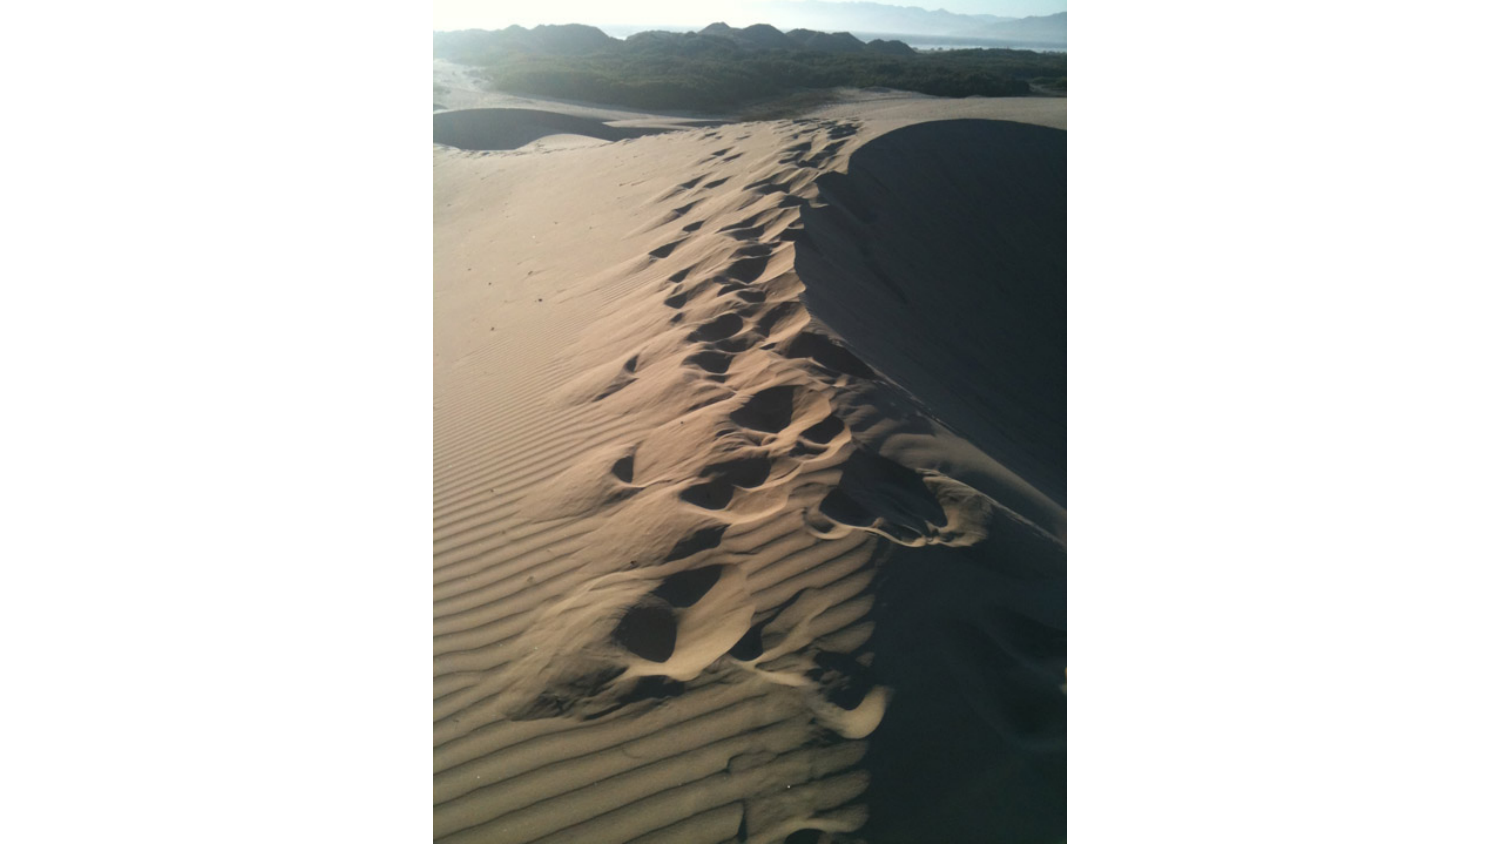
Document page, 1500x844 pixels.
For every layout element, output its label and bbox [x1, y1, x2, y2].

picture [433, 0, 1067, 844]
